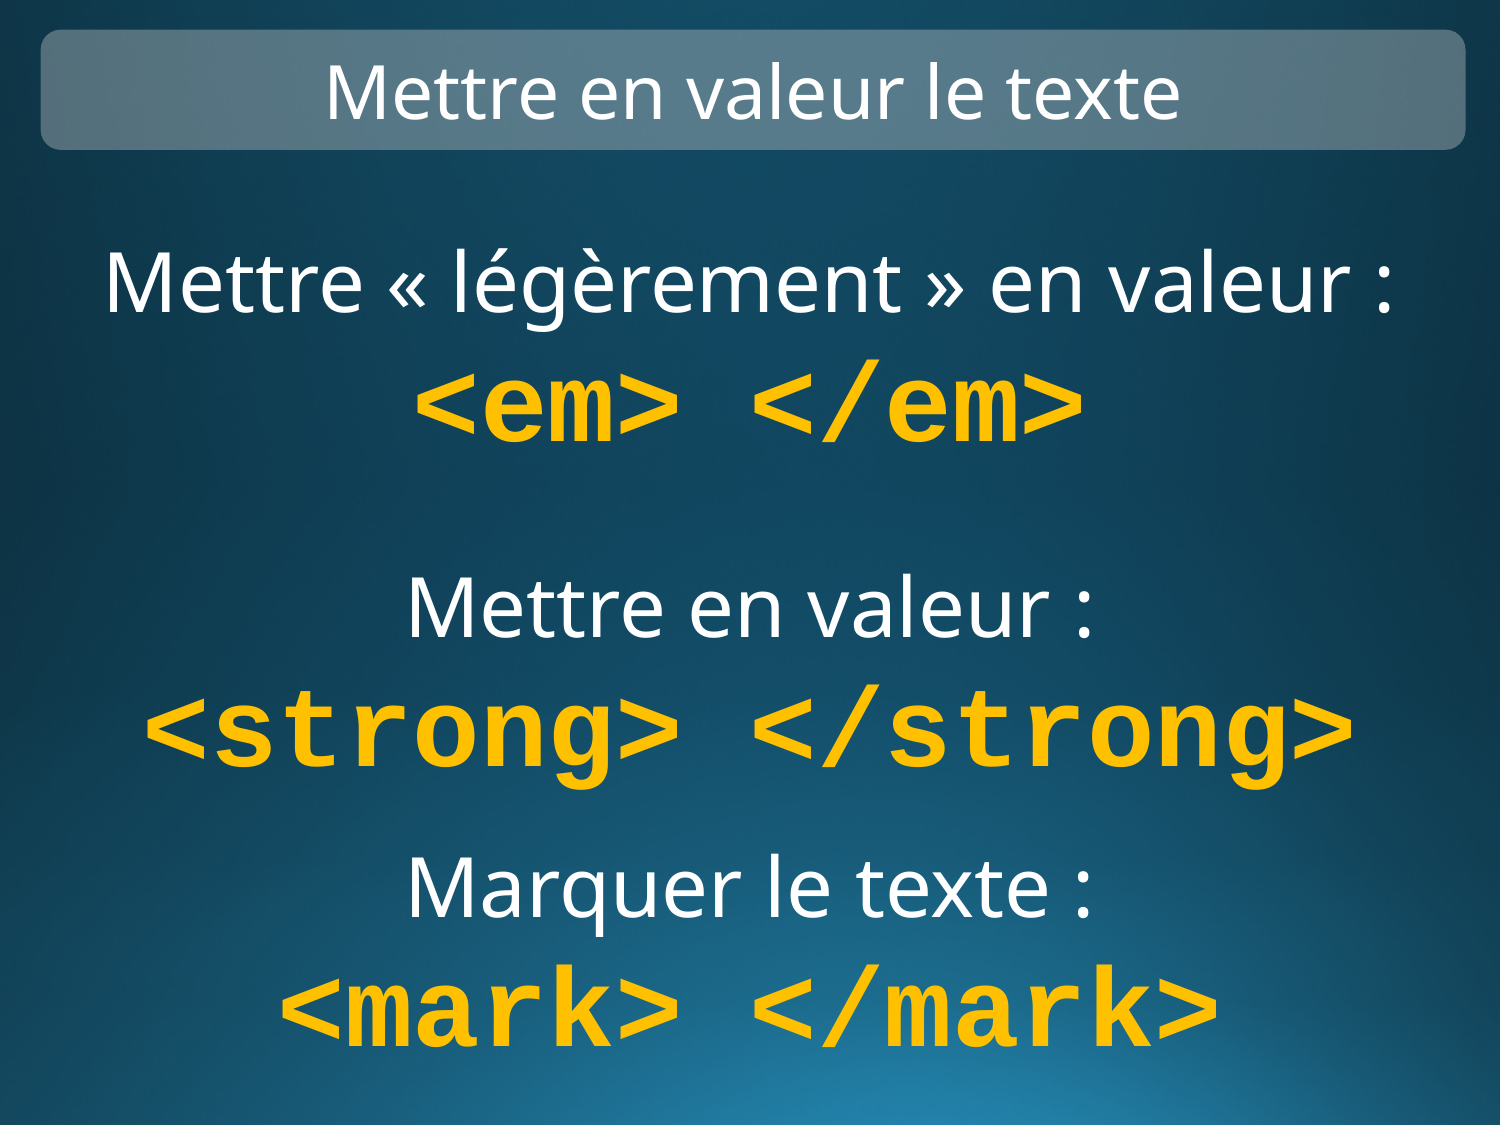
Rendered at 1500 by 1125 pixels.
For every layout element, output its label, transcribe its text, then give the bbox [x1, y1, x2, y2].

text_box Mettre « légèrement » en valeur : <em> </em> Mettre en valeur : <strong> </strong> Marquer le texte : <mark> </mark> [48, 221, 1452, 1125]
picture [0, 0, 1500, 1125]
text_box Mettre en valeur le texte [38, 27, 1468, 152]
